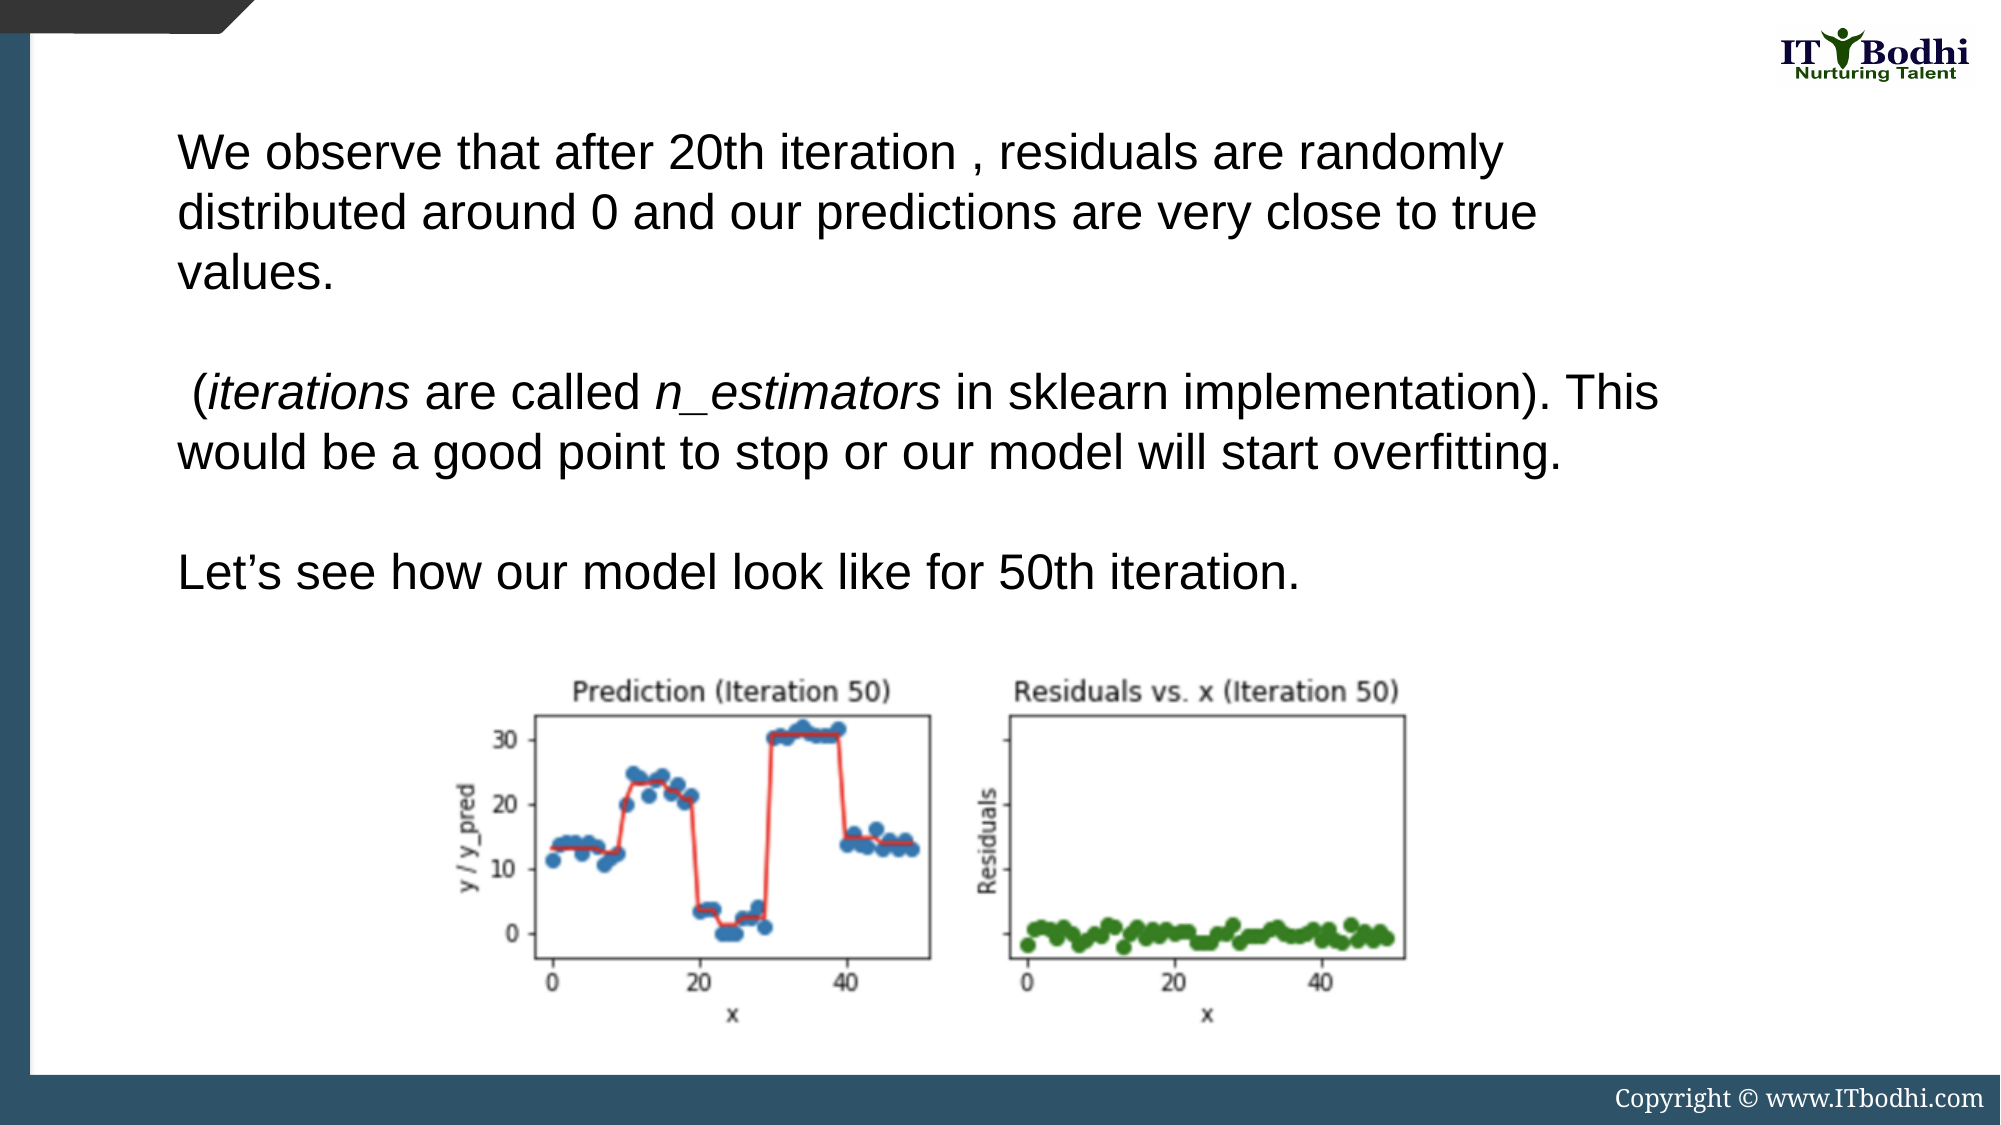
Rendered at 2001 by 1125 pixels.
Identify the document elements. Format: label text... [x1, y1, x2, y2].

text_box Copyright © www.ITbodhi.com [24, 1074, 2000, 1125]
picture [423, 637, 1465, 1049]
picture [1774, 24, 1976, 88]
text_box We observe that after 20th iteration , residuals are randomly distributed around 0 and our predictions are very close to true values. (iterations are called n_estimators in sklearn implementation). This would be a good point to stop or our model will start overfitting. Let’s see how our model look like for 50th iteration. [162, 112, 1725, 973]
